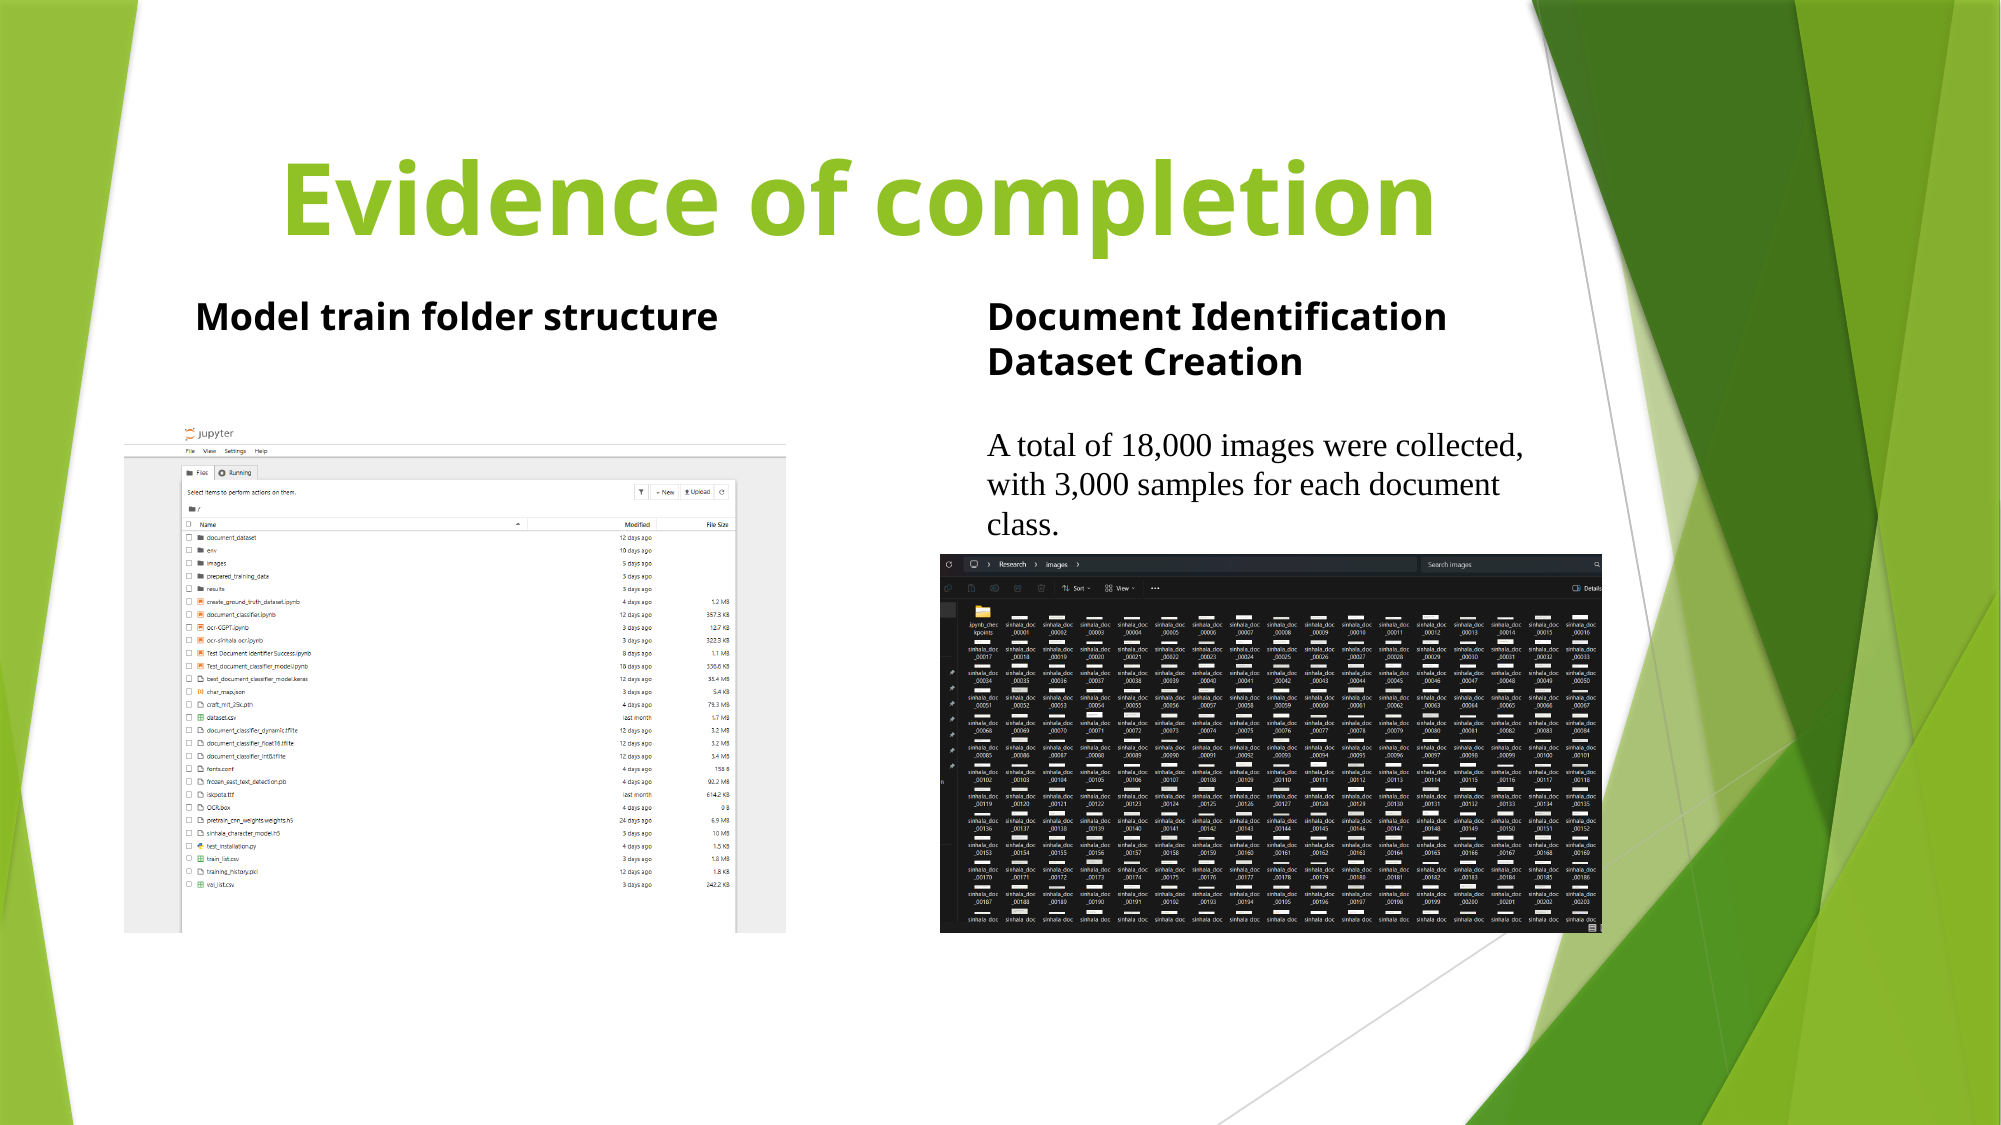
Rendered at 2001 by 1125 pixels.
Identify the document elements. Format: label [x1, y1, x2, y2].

text_box [0, 0, 2000, 1125]
picture [123, 424, 786, 933]
picture [940, 554, 1603, 934]
